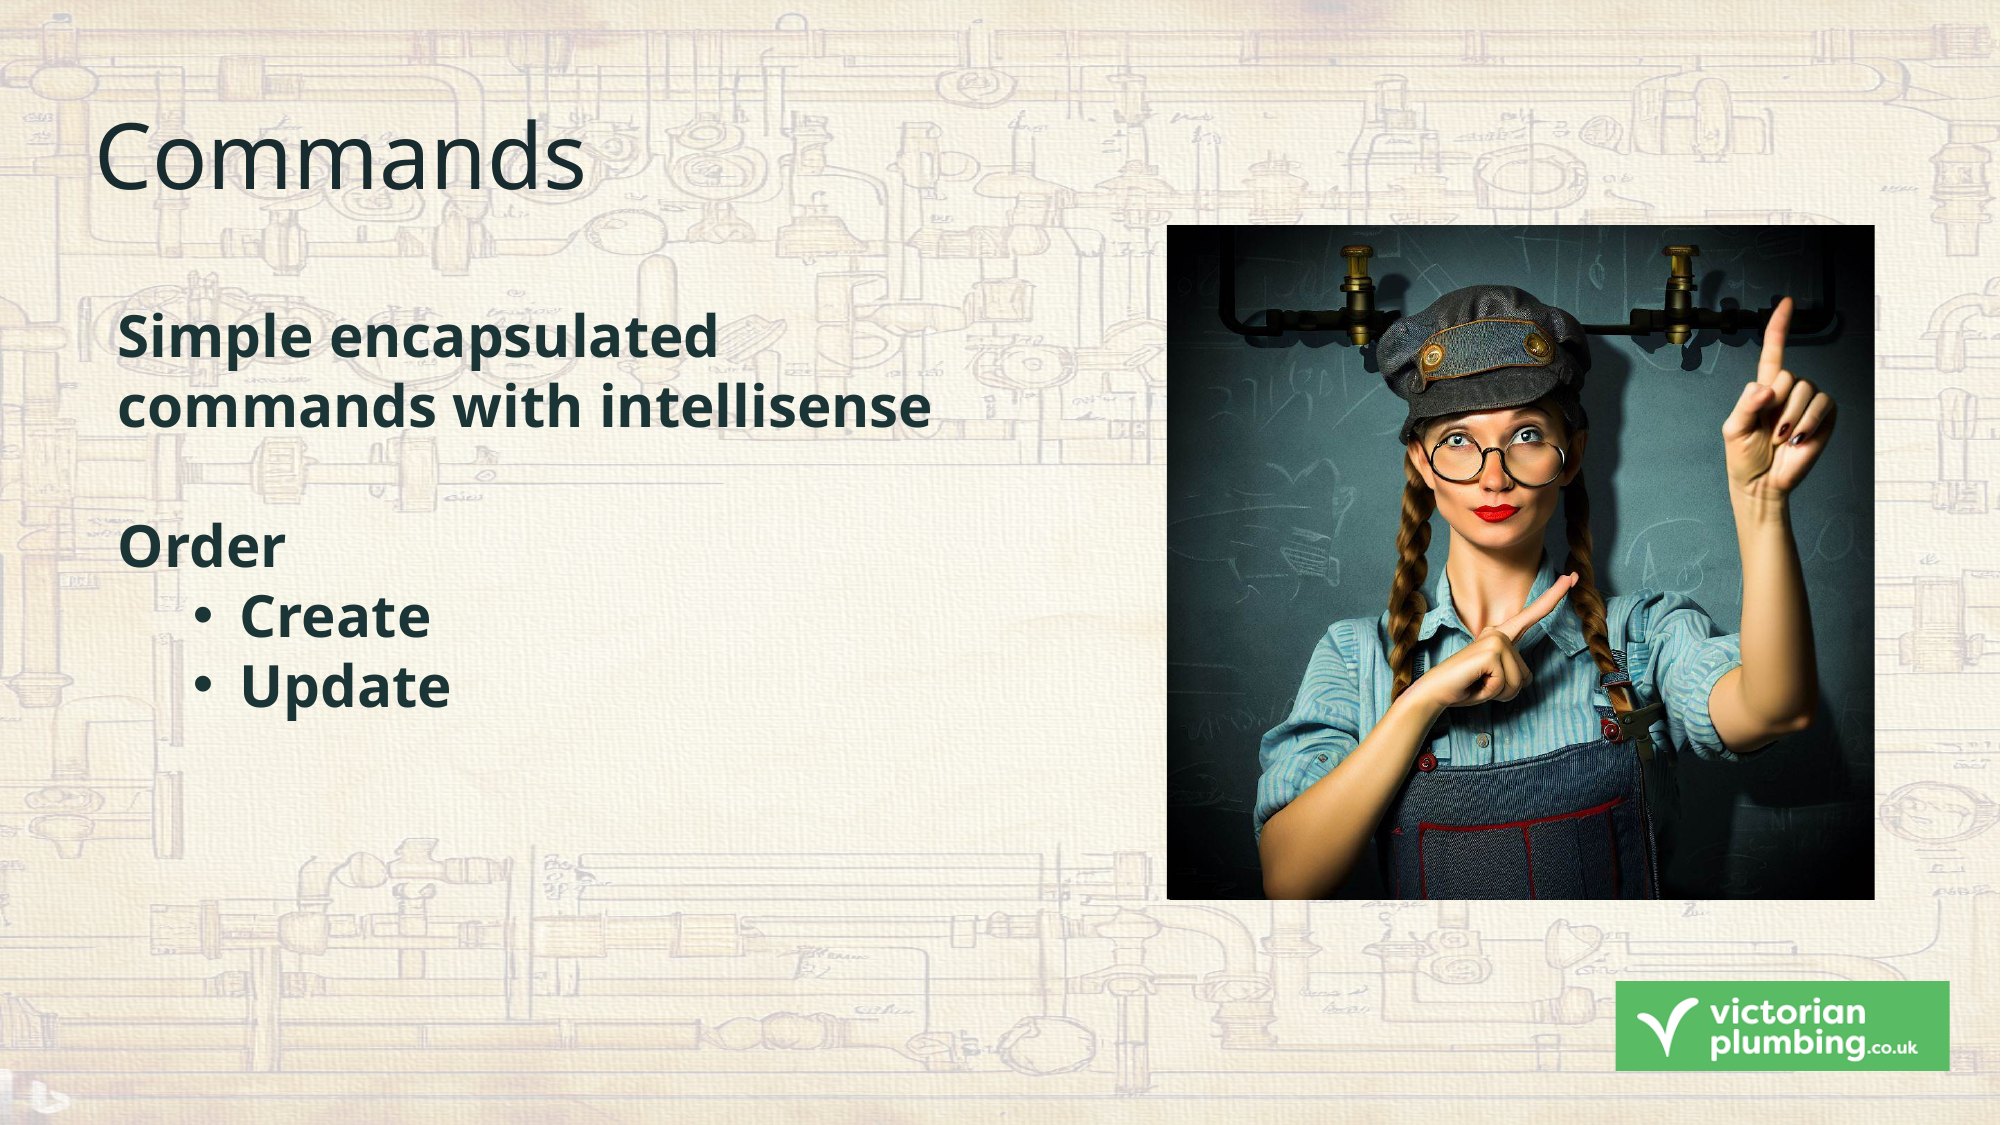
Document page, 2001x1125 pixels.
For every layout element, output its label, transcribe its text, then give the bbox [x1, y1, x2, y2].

picture [1615, 981, 1950, 1071]
picture [1166, 225, 1875, 900]
text_box Commands [79, 68, 1950, 218]
text_box Simple encapsulated commands with intellisense Order Create Update [103, 291, 1056, 727]
